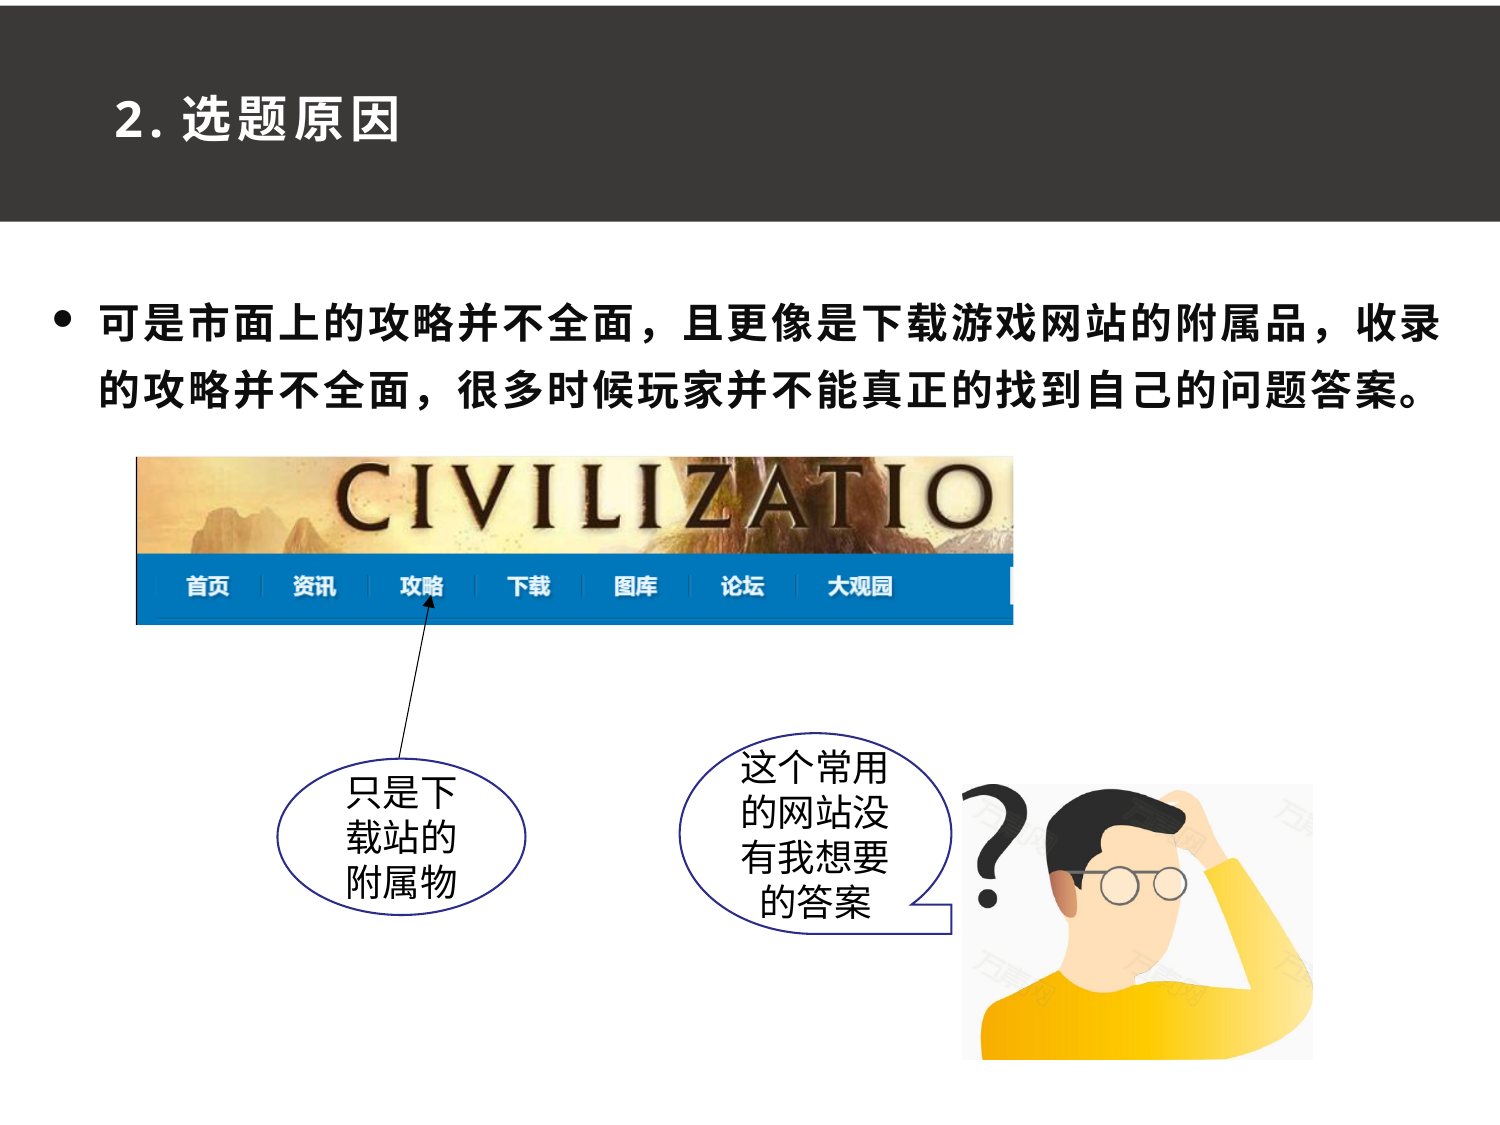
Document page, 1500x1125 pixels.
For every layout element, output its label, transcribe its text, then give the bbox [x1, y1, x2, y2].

picture [135, 455, 1014, 625]
text_box [0, 5, 1500, 223]
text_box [395, 594, 431, 776]
text_box 这个常用的网站没有我想要的答案 [678, 732, 953, 935]
picture [962, 784, 1313, 1060]
text_box 可是市面上的攻略并不全面，且更像是下载游戏网站的附属品，收录的攻略并不全面，很多时候玩家并不能真正的找到自己的问题答案。 [40, 75, 1496, 619]
text_box 只是下载站的附属物 [276, 757, 527, 917]
